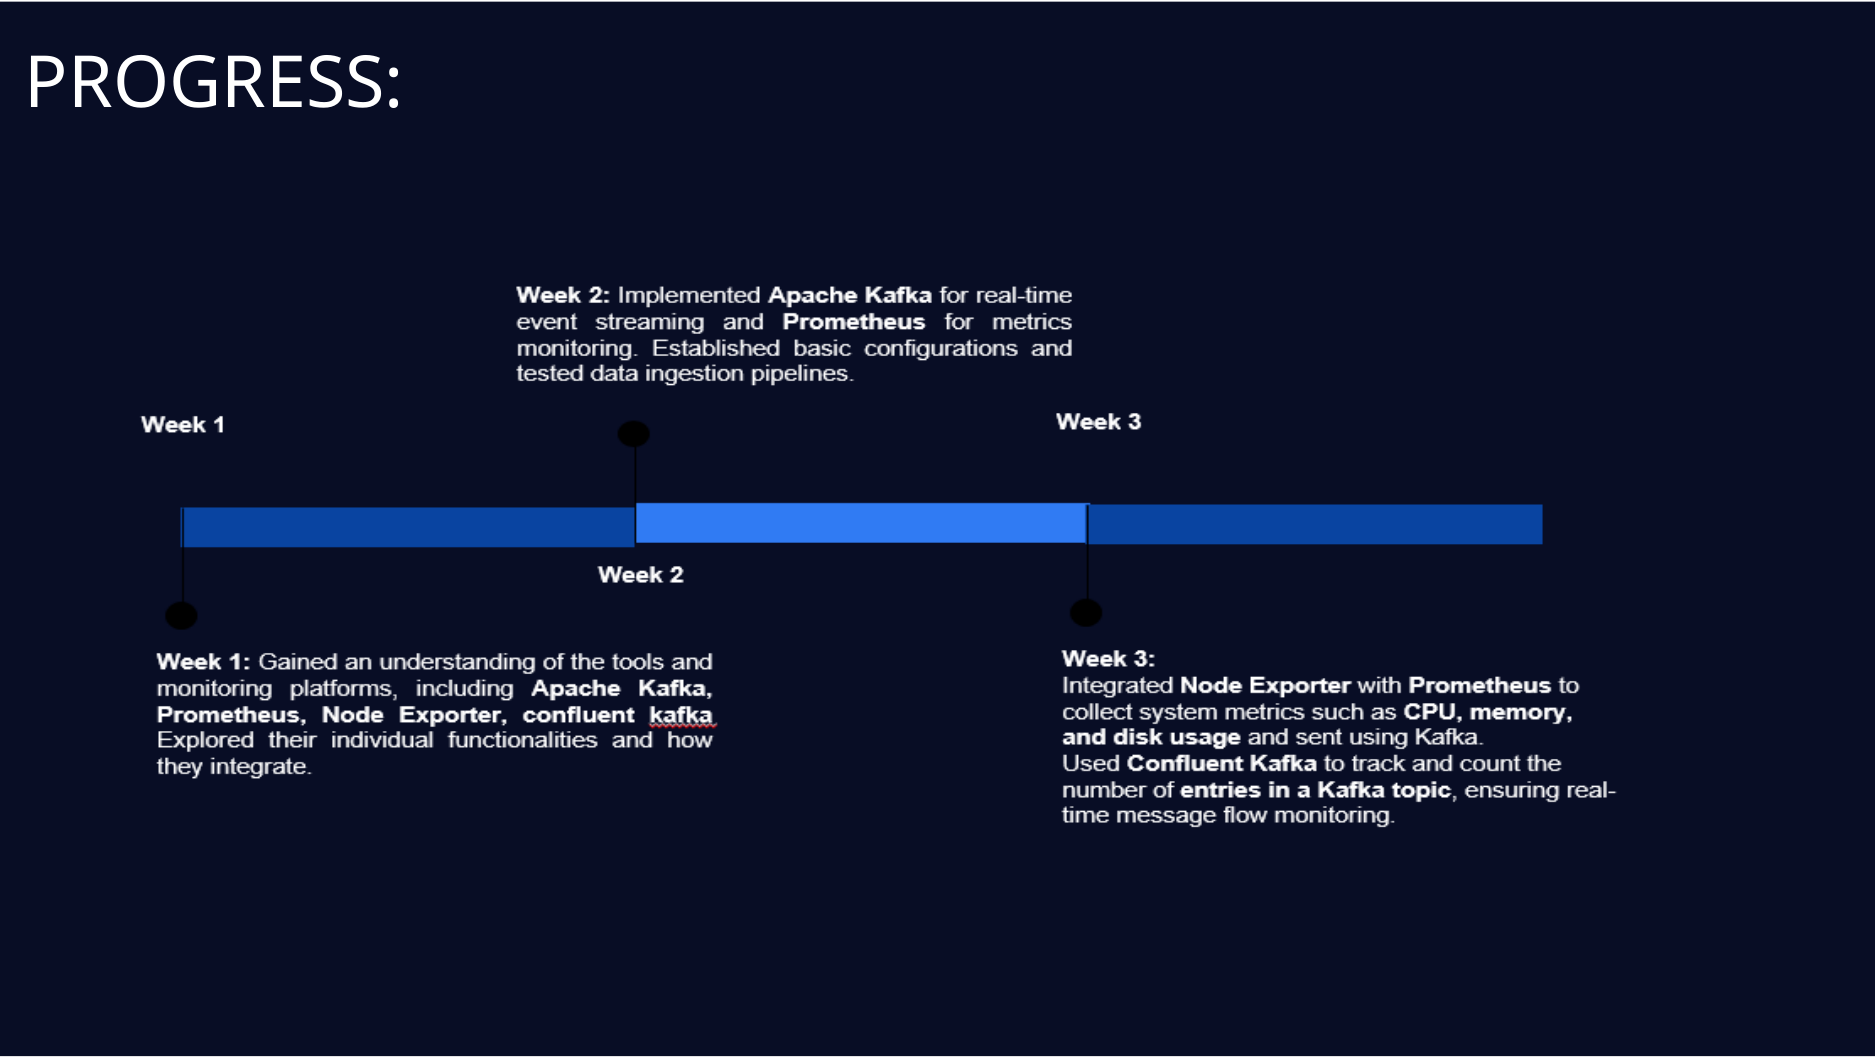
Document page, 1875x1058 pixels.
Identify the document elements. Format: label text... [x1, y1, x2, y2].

title PROGRESS: [24, 35, 976, 123]
picture [60, 225, 1813, 942]
